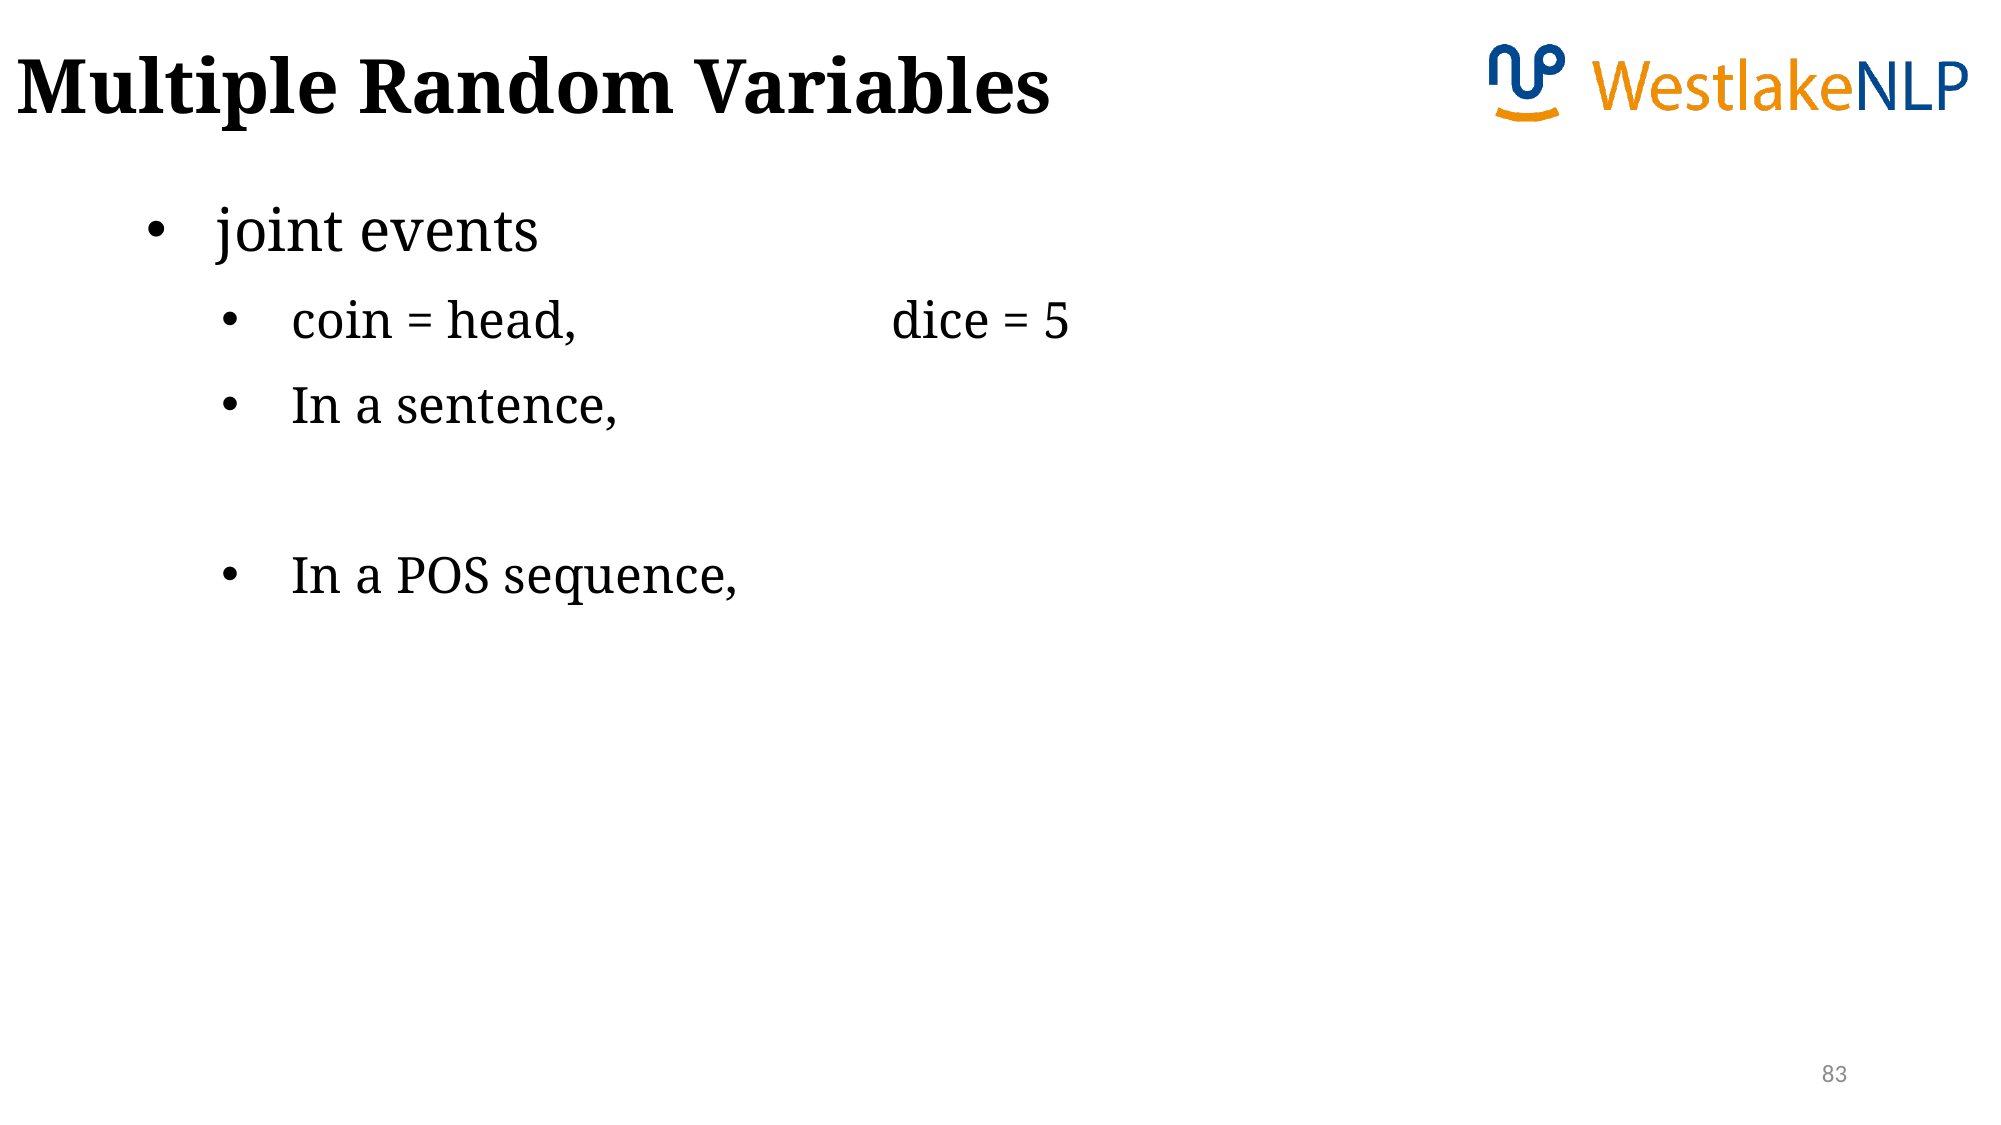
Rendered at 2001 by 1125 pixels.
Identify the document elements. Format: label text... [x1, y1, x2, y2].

slide_number 83 [1412, 1042, 1863, 1103]
picture [1459, 0, 2000, 170]
text_box Multiple Random Variables [1, 31, 1068, 137]
